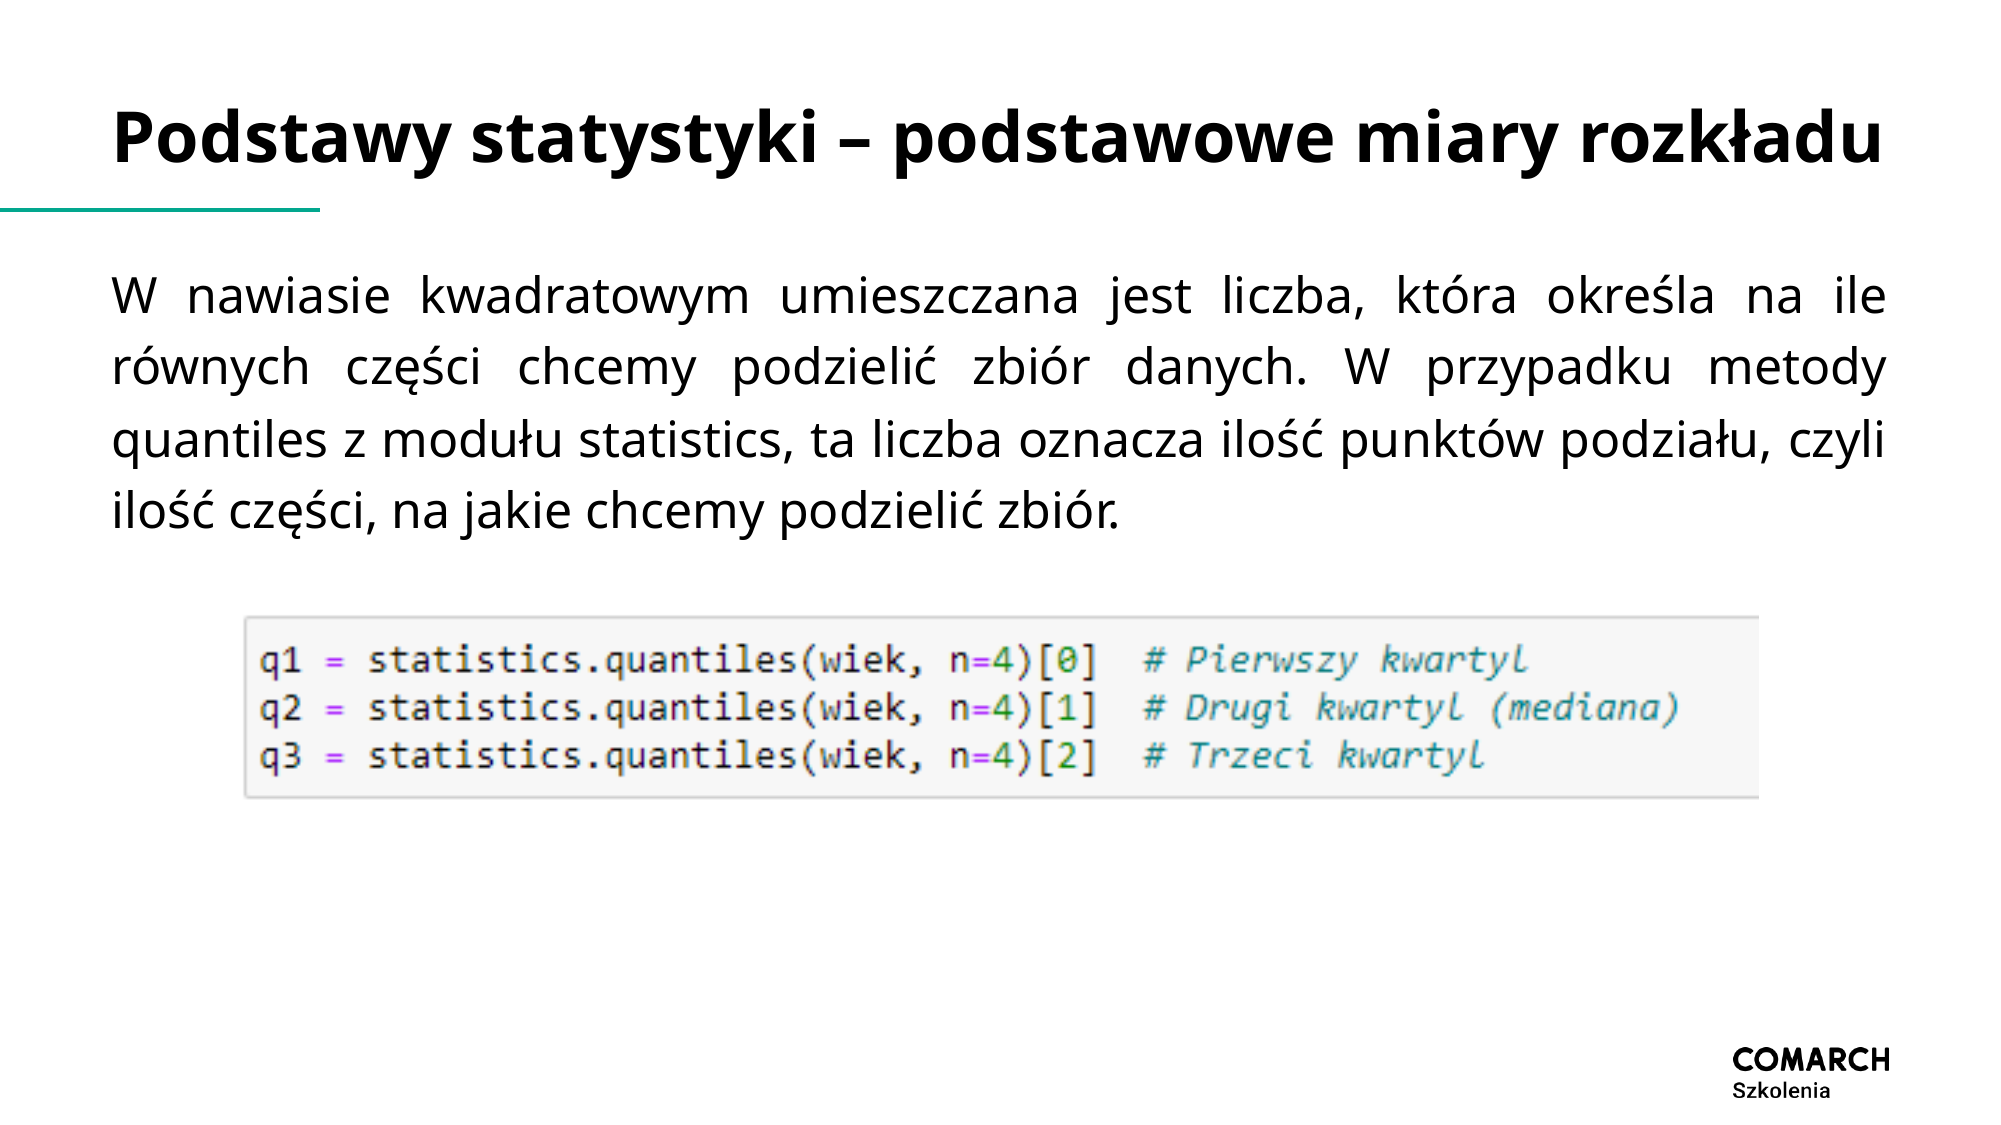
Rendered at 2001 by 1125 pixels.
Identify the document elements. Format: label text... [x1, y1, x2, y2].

list W nawiasie kwadratowym umieszczana jest liczba, która określa na ile równych części chcemy podzielić zbiór danych. W przypadku metody quantiles z modułu statistics, ta liczba oznacza ilość punktów podziału, czyli ilość części, na jakie chcemy podzielić zbiór. [111, 243, 1889, 1000]
picture [241, 597, 1759, 811]
picture [1733, 1047, 1889, 1098]
title Podstawy statystyki – podstawowe miary rozkładu [111, 0, 1889, 185]
